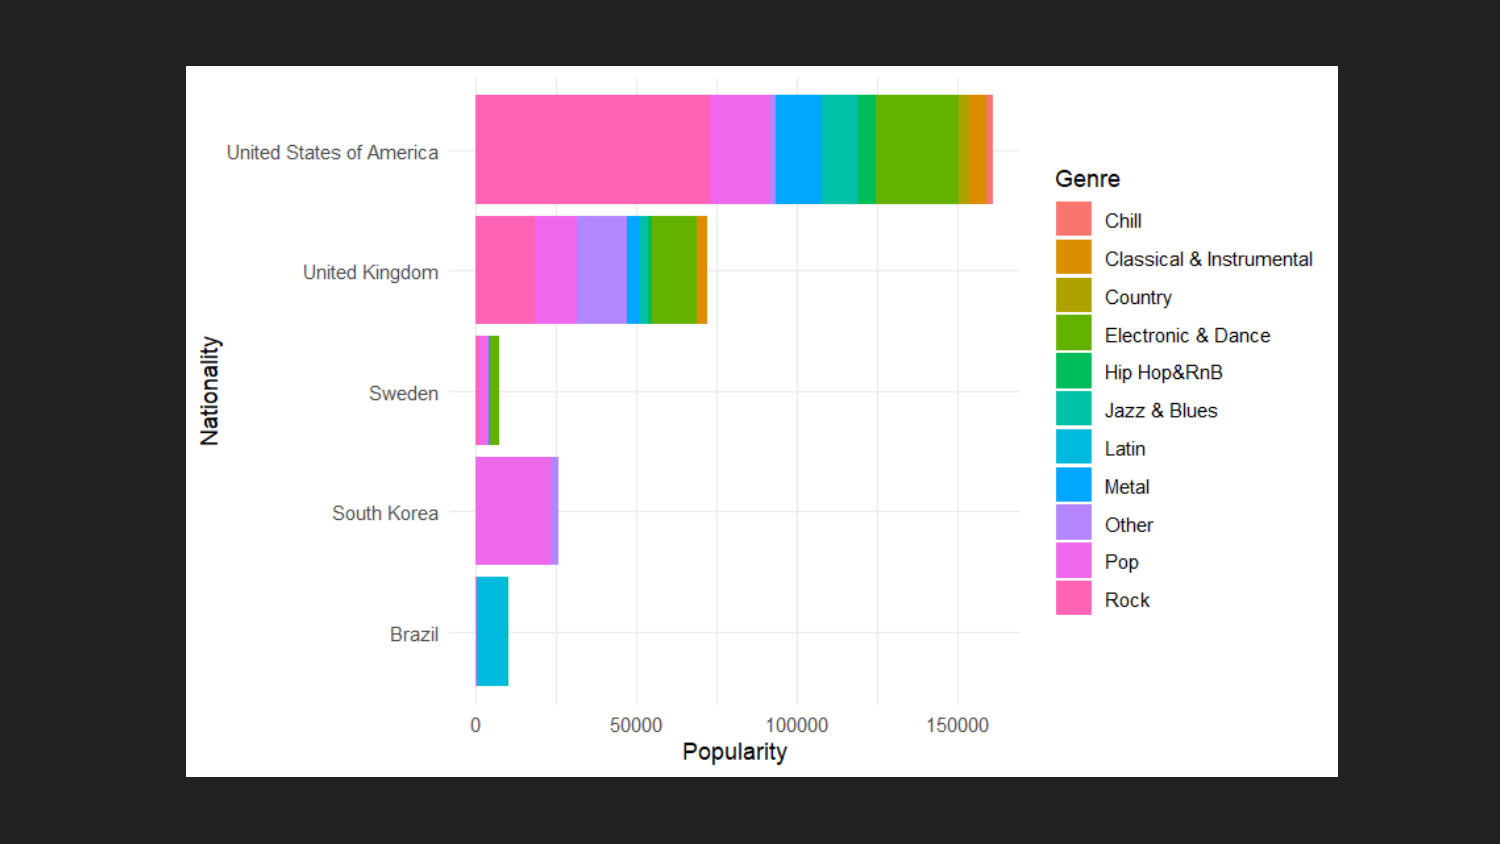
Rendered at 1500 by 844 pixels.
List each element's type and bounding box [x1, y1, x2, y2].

picture [185, 66, 1338, 778]
